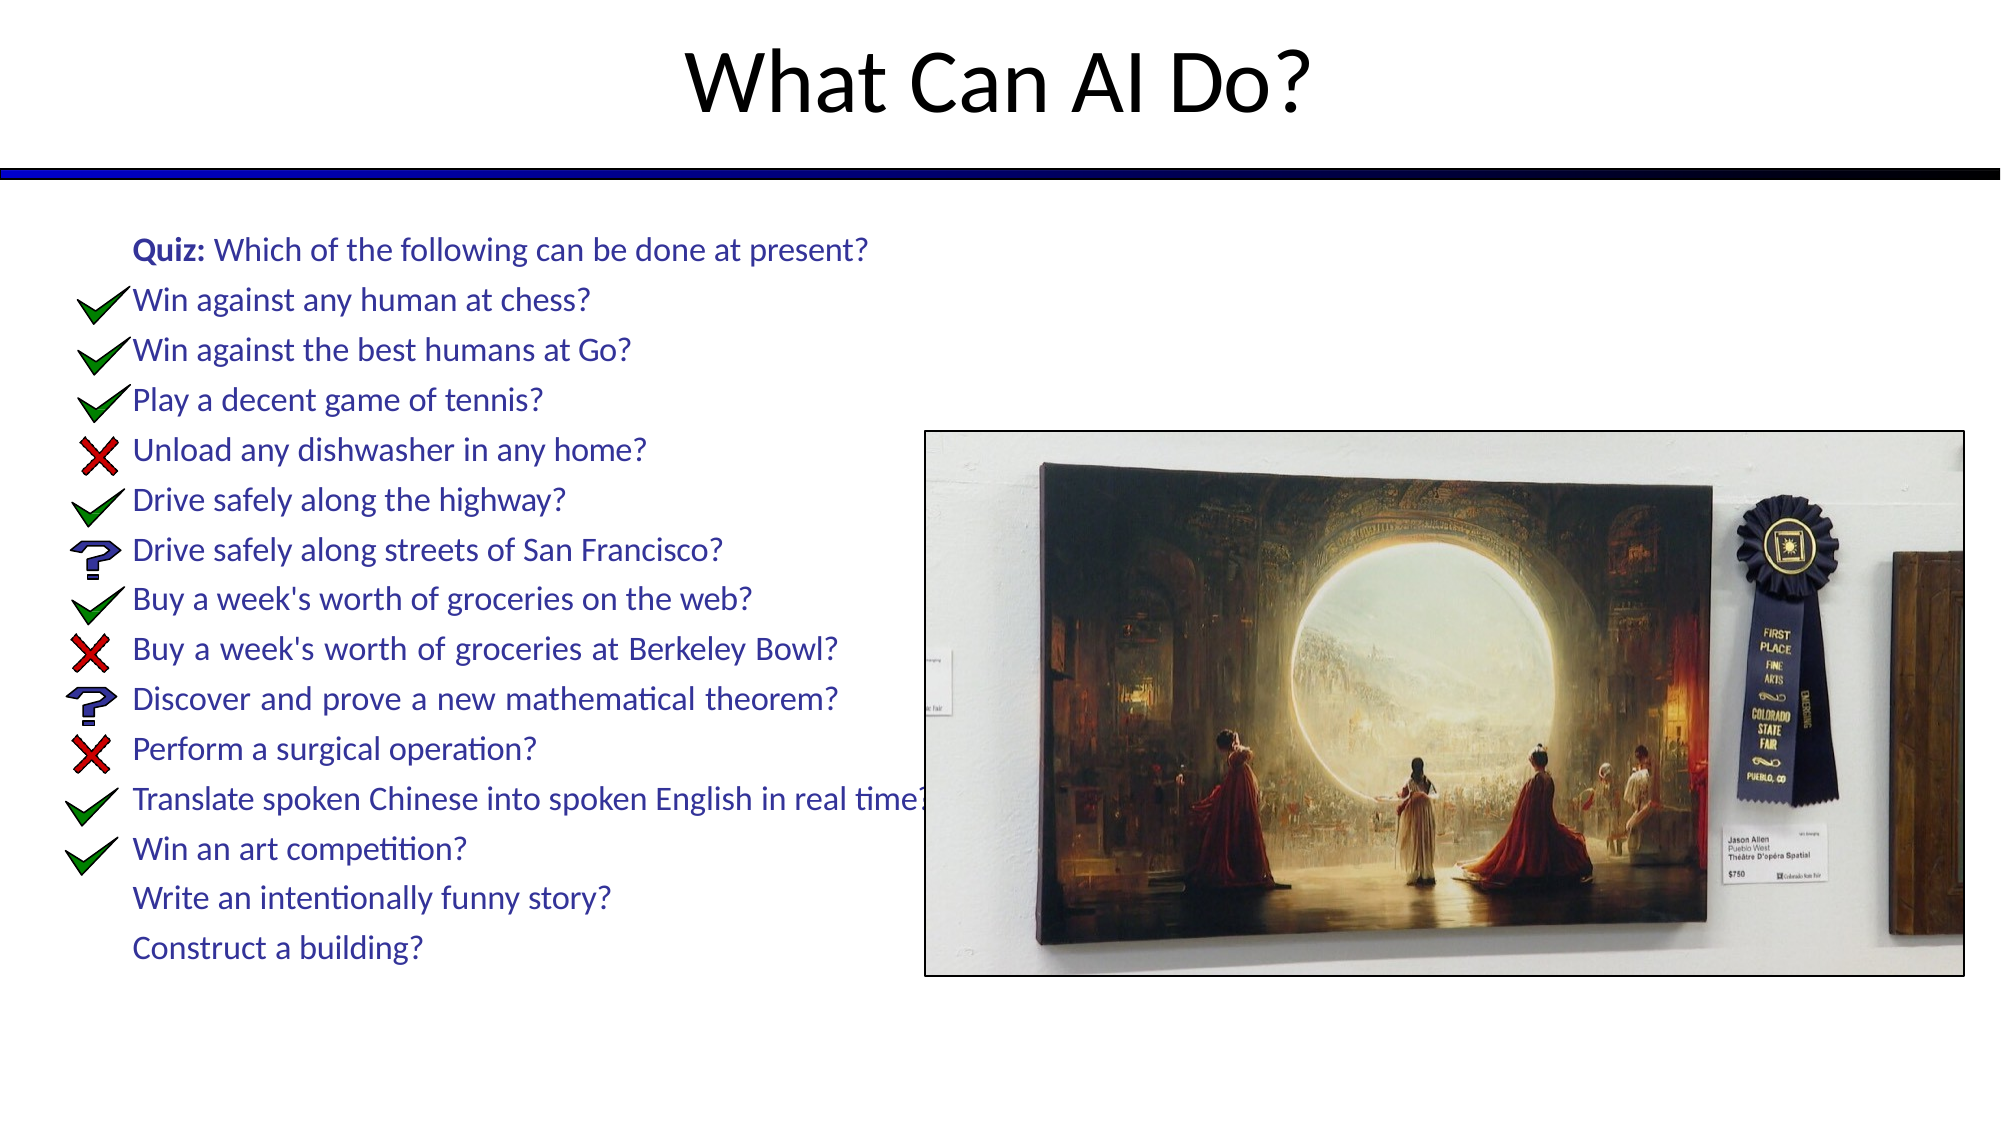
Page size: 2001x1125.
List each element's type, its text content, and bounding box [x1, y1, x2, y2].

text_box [64, 836, 119, 877]
picture [71, 734, 111, 775]
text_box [923, 429, 1966, 978]
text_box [76, 383, 132, 424]
picture [79, 436, 119, 476]
title What Can AI Do? [260, 18, 1740, 209]
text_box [71, 488, 126, 528]
picture [1740, 170, 1999, 178]
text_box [64, 787, 120, 828]
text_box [76, 285, 131, 326]
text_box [65, 686, 118, 727]
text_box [76, 336, 132, 377]
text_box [69, 540, 126, 626]
list Quiz: Which of the following can be done at present? Win against any human at chess? Win against the best humans at Go? Play a decent game of tennis? Unload any dishwasher in any home? Drive safely along the highway? Drive safely along streets of San Francisco? Buy a week's worth of groceries on the web? Buy a week's worth of groceries at Berkeley Bowl? Discover and prove a new mathematical theorem? Perform a surgical operation? Translate spoken Chinese into spoken English in real time? Win an art competition? Write an intentionally funny story? Construct a building? [130, 216, 947, 967]
picture [1, 170, 260, 178]
picture [70, 632, 110, 673]
